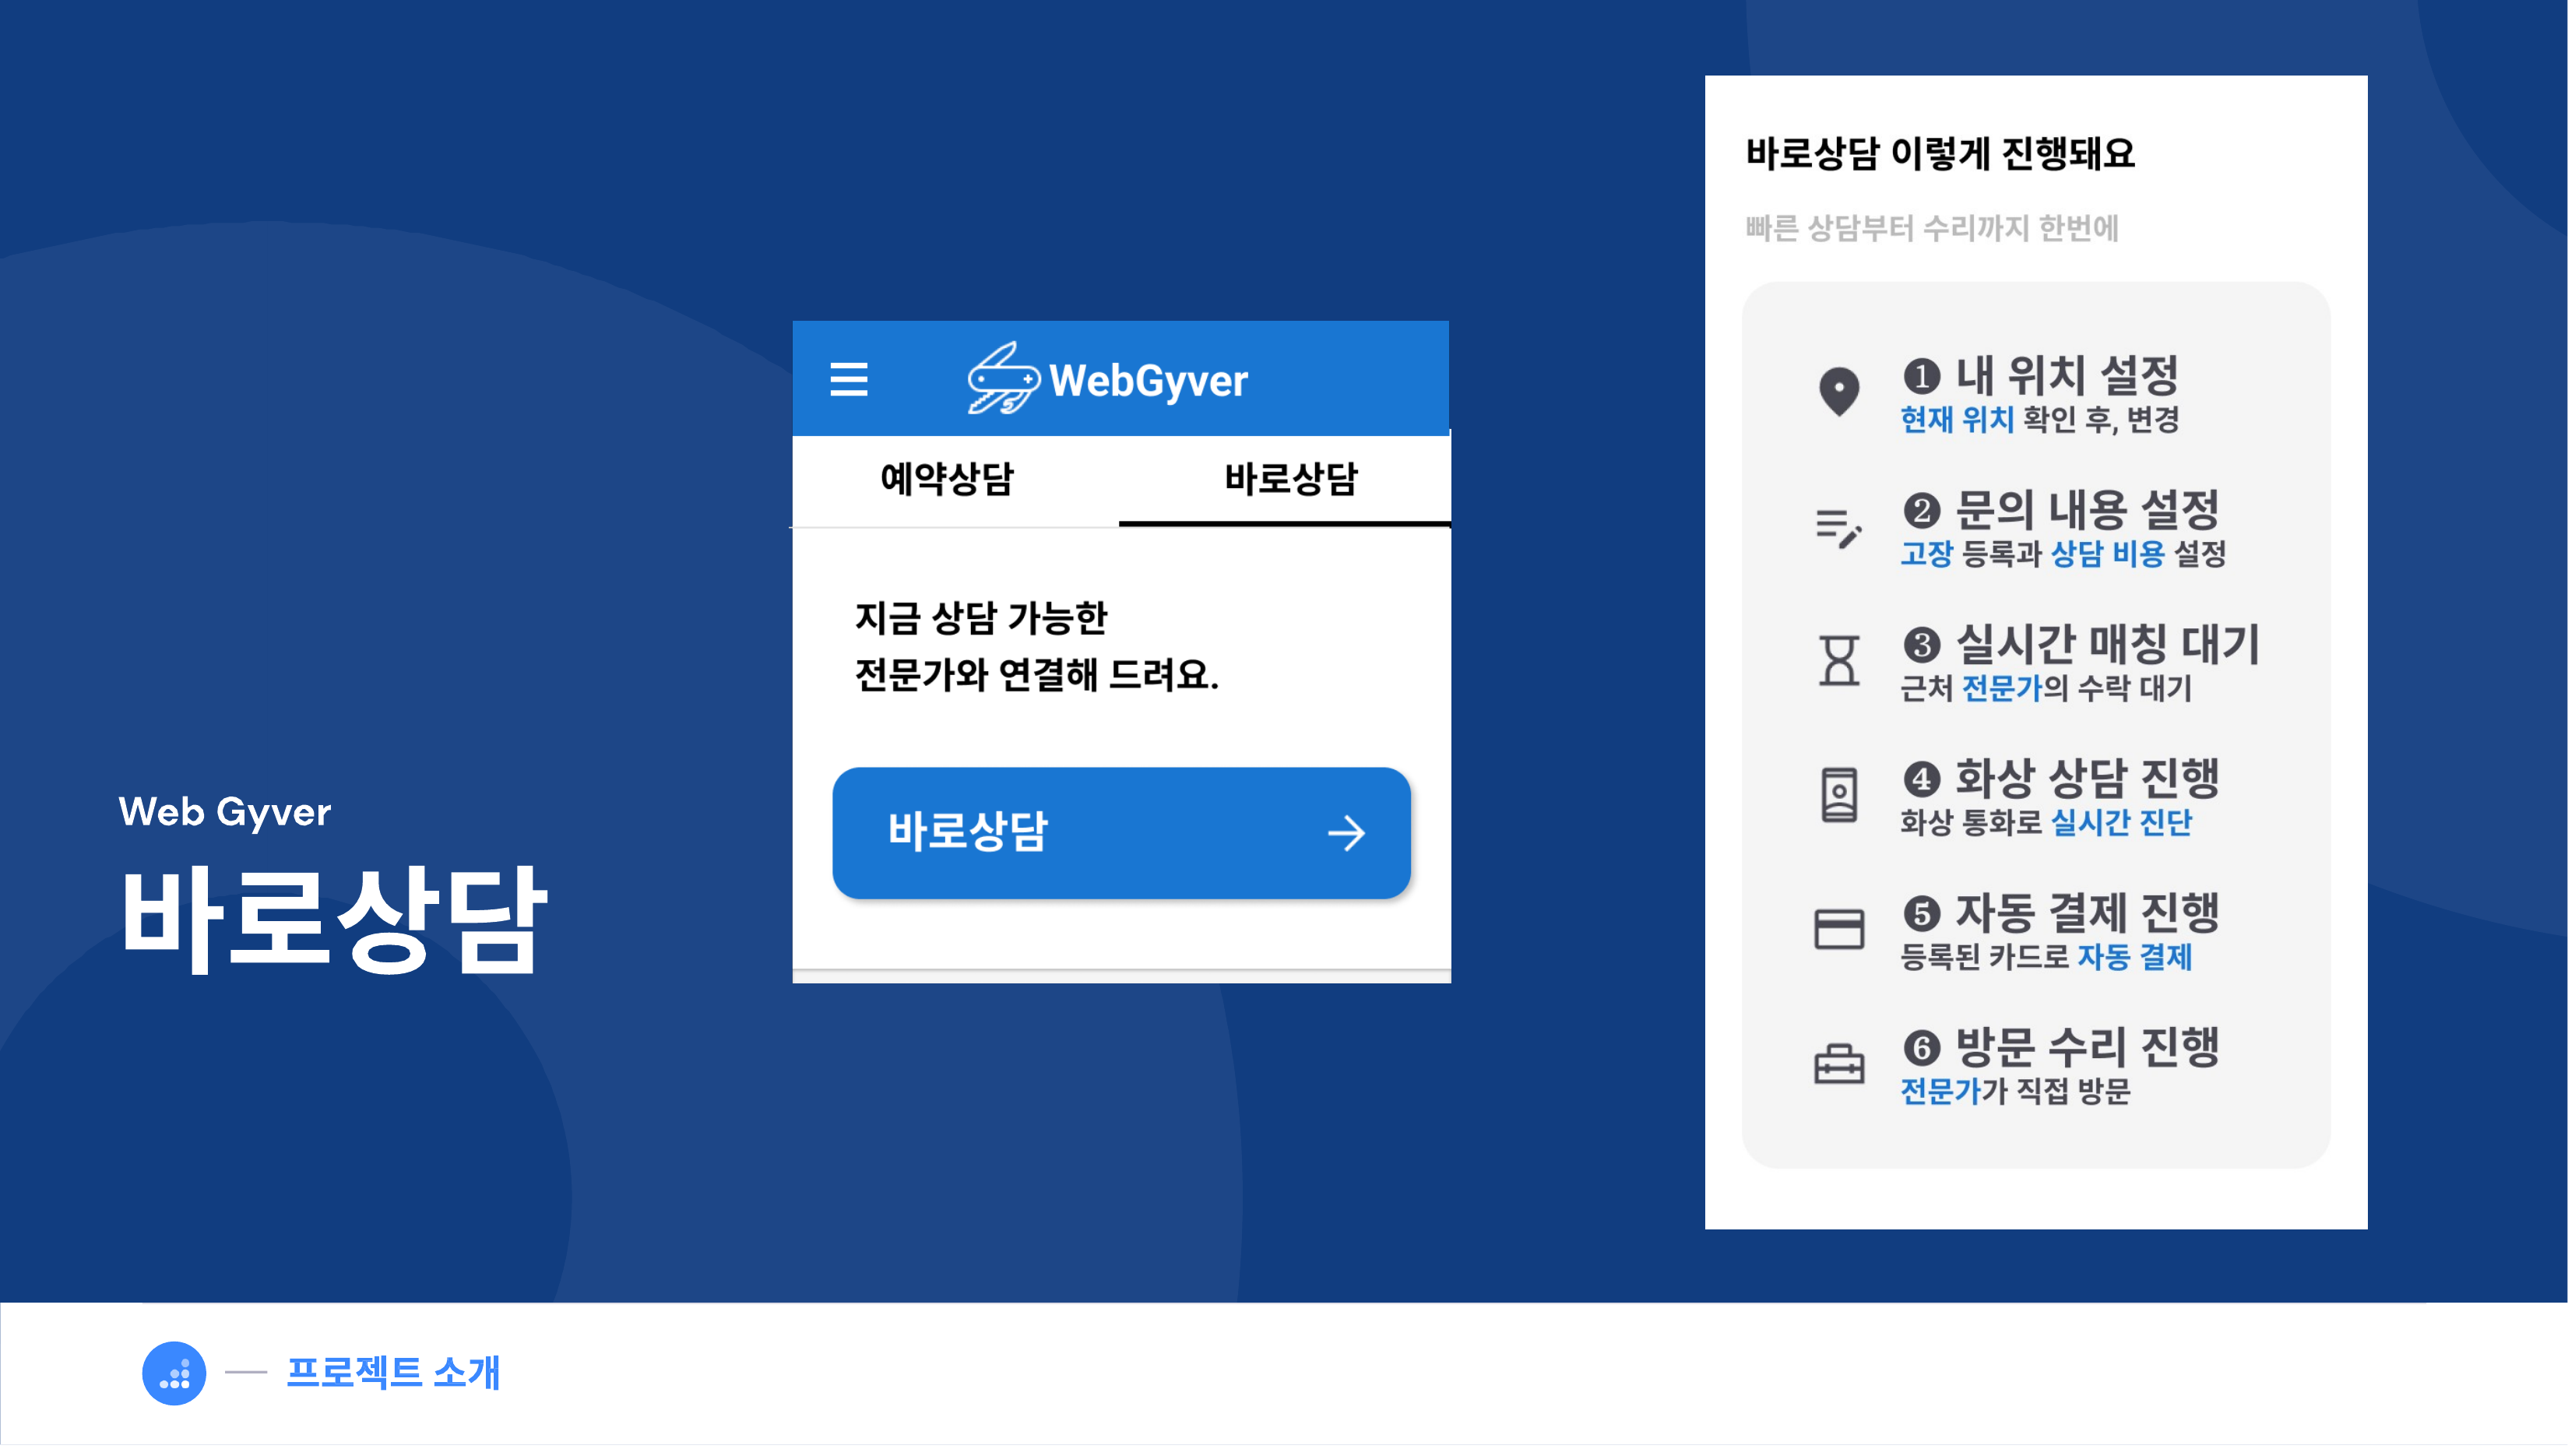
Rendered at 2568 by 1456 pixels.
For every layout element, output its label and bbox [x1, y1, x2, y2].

text_box [0, 76, 2568, 1445]
